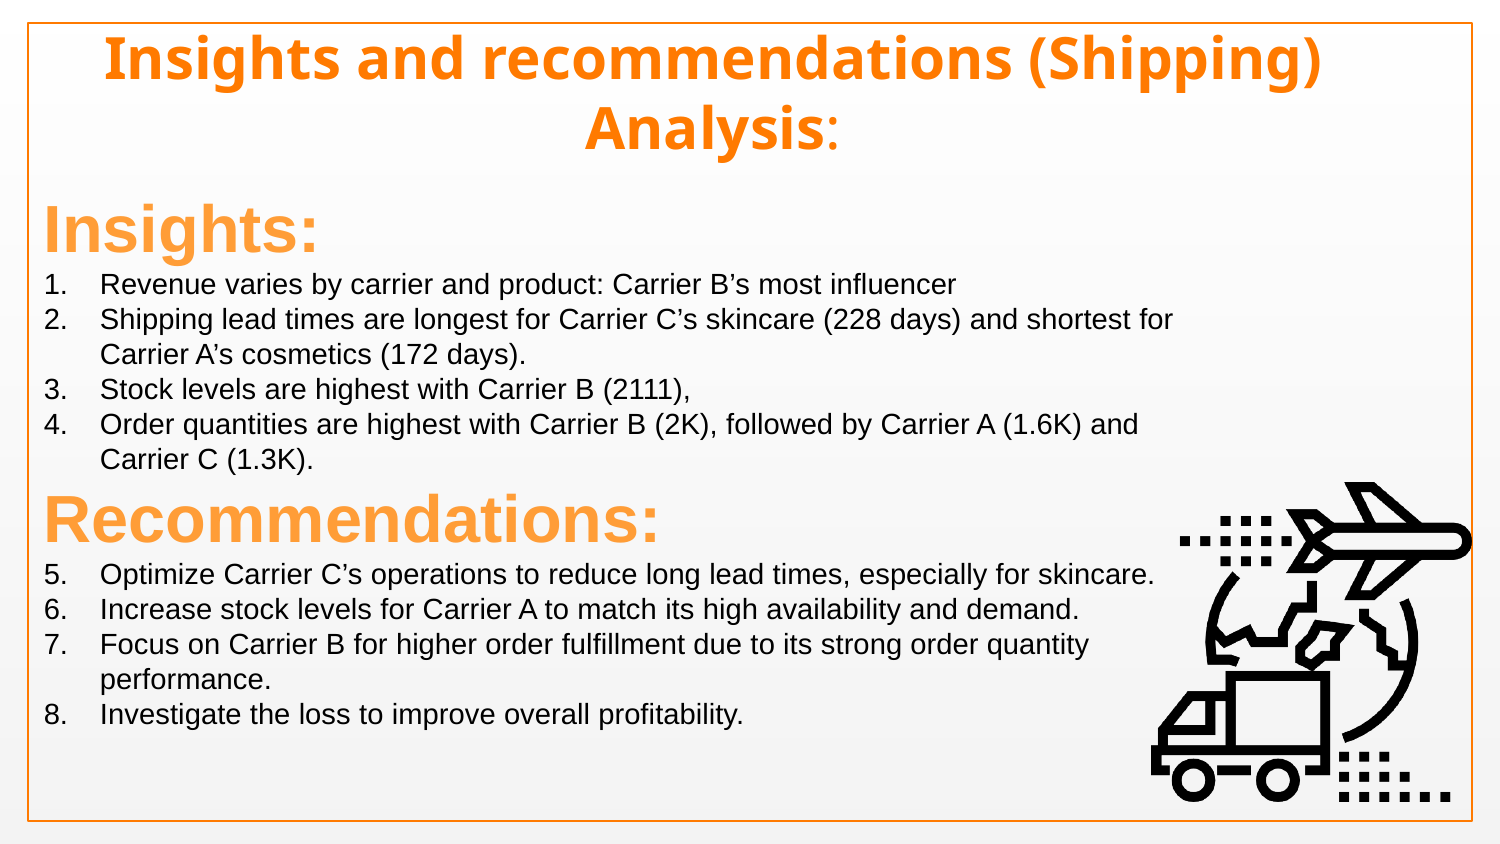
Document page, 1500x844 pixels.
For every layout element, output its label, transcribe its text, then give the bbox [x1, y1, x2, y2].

title Insights and recommendations (Shipping) Analysis: [26, 20, 1401, 162]
text_box Insights: Revenue varies by carrier and product: Carrier B’s most influencer Shipping lead times are longest for Carrier C’s skincare (228 days) and shortest for Carrier A’s cosmetics (172 days). Stock levels are highest with Carrier B (2111), Order quantities are highest with Carrier B (2K), followed by Carrier A (1.6K) and Carrier C (1.3K). Recommendations: Optimize Carrier C’s operations to reduce long lead times, especially for skincare. Increase stock levels for Carrier A to match its high availability and demand. Focus on Carrier B for higher order fulfillment due to its strong order quantity performance. Investigate the loss to improve overall profitability. [28, 143, 1242, 738]
picture [1151, 481, 1472, 803]
